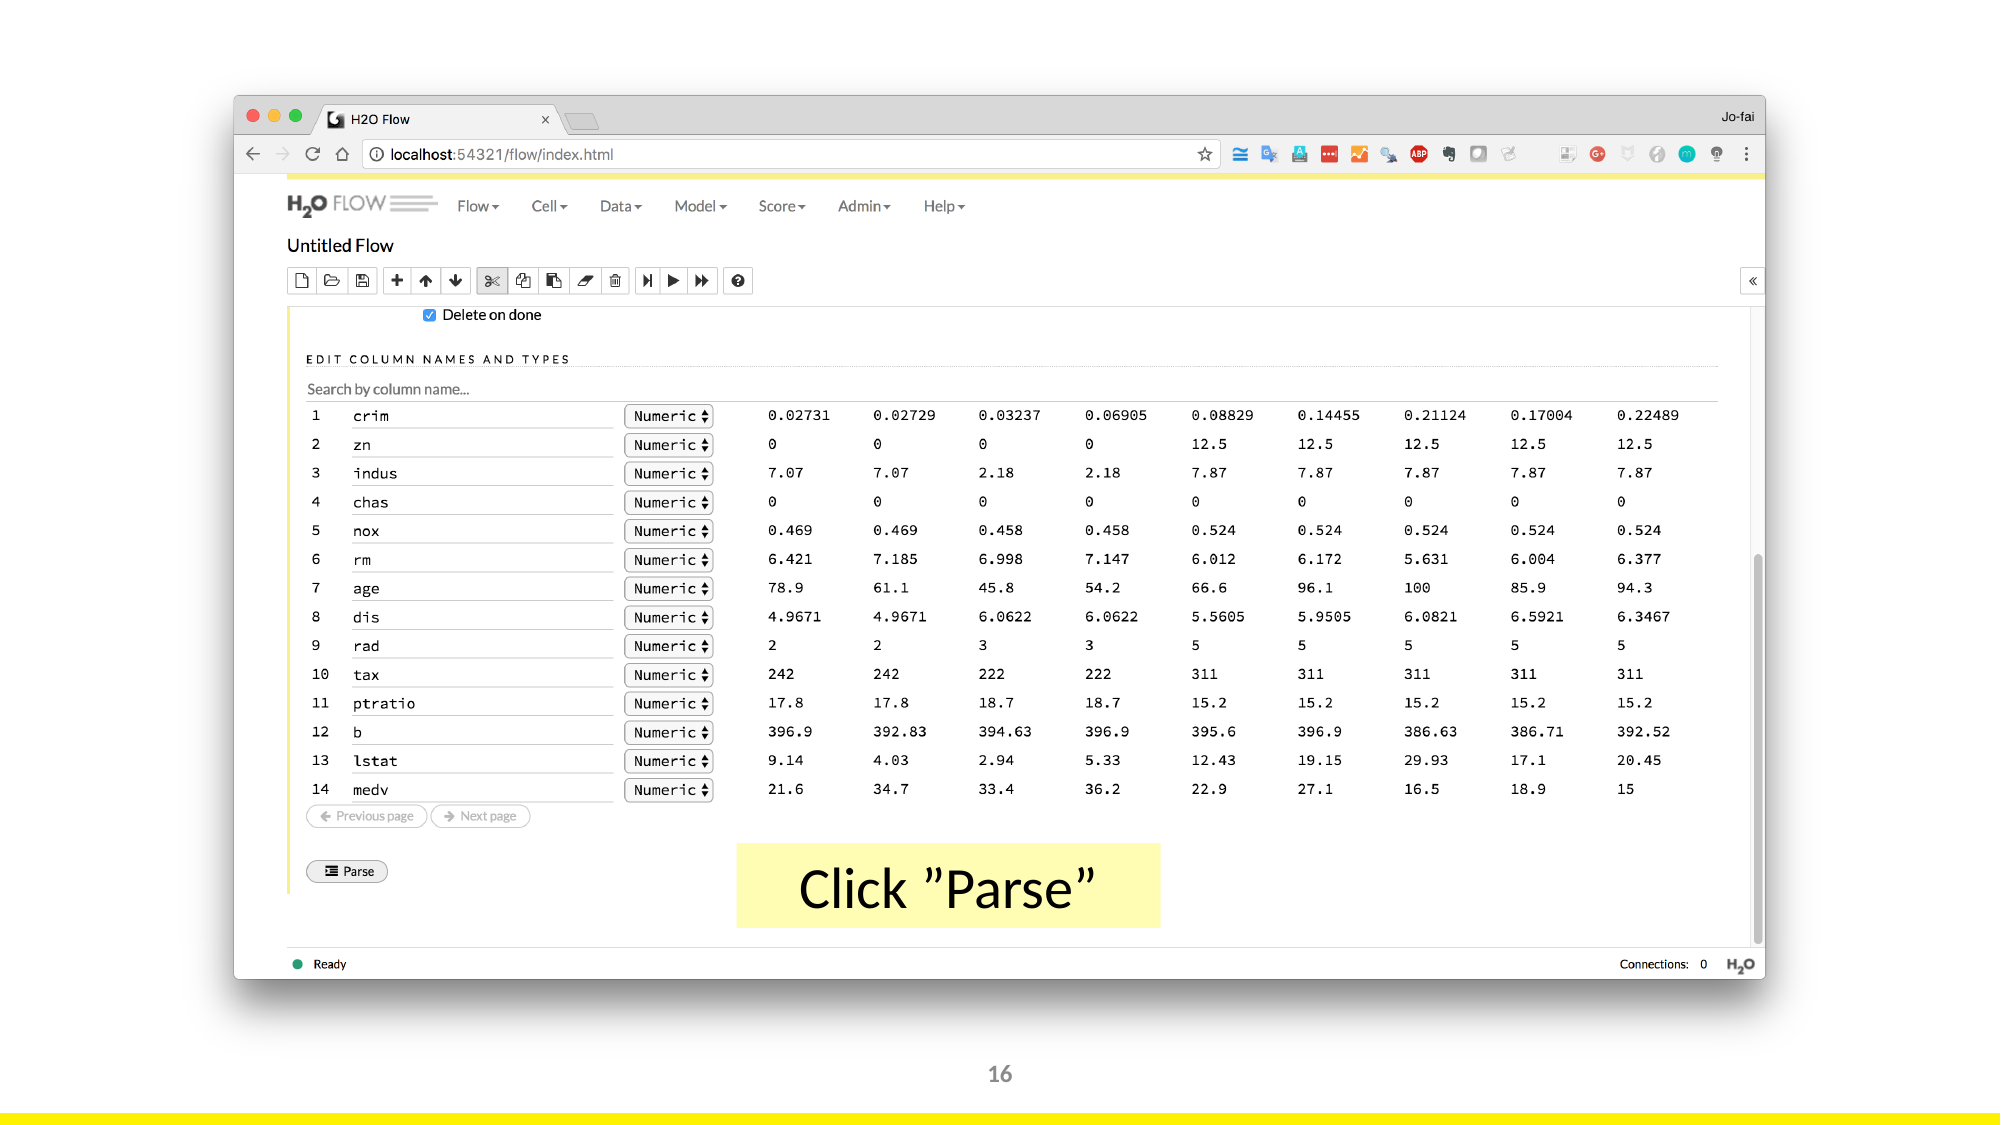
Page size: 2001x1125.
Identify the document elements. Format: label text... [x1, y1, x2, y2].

picture [174, 61, 1825, 1064]
slide_number 16 [774, 1064, 1225, 1103]
text_box [0, 1112, 2000, 1125]
